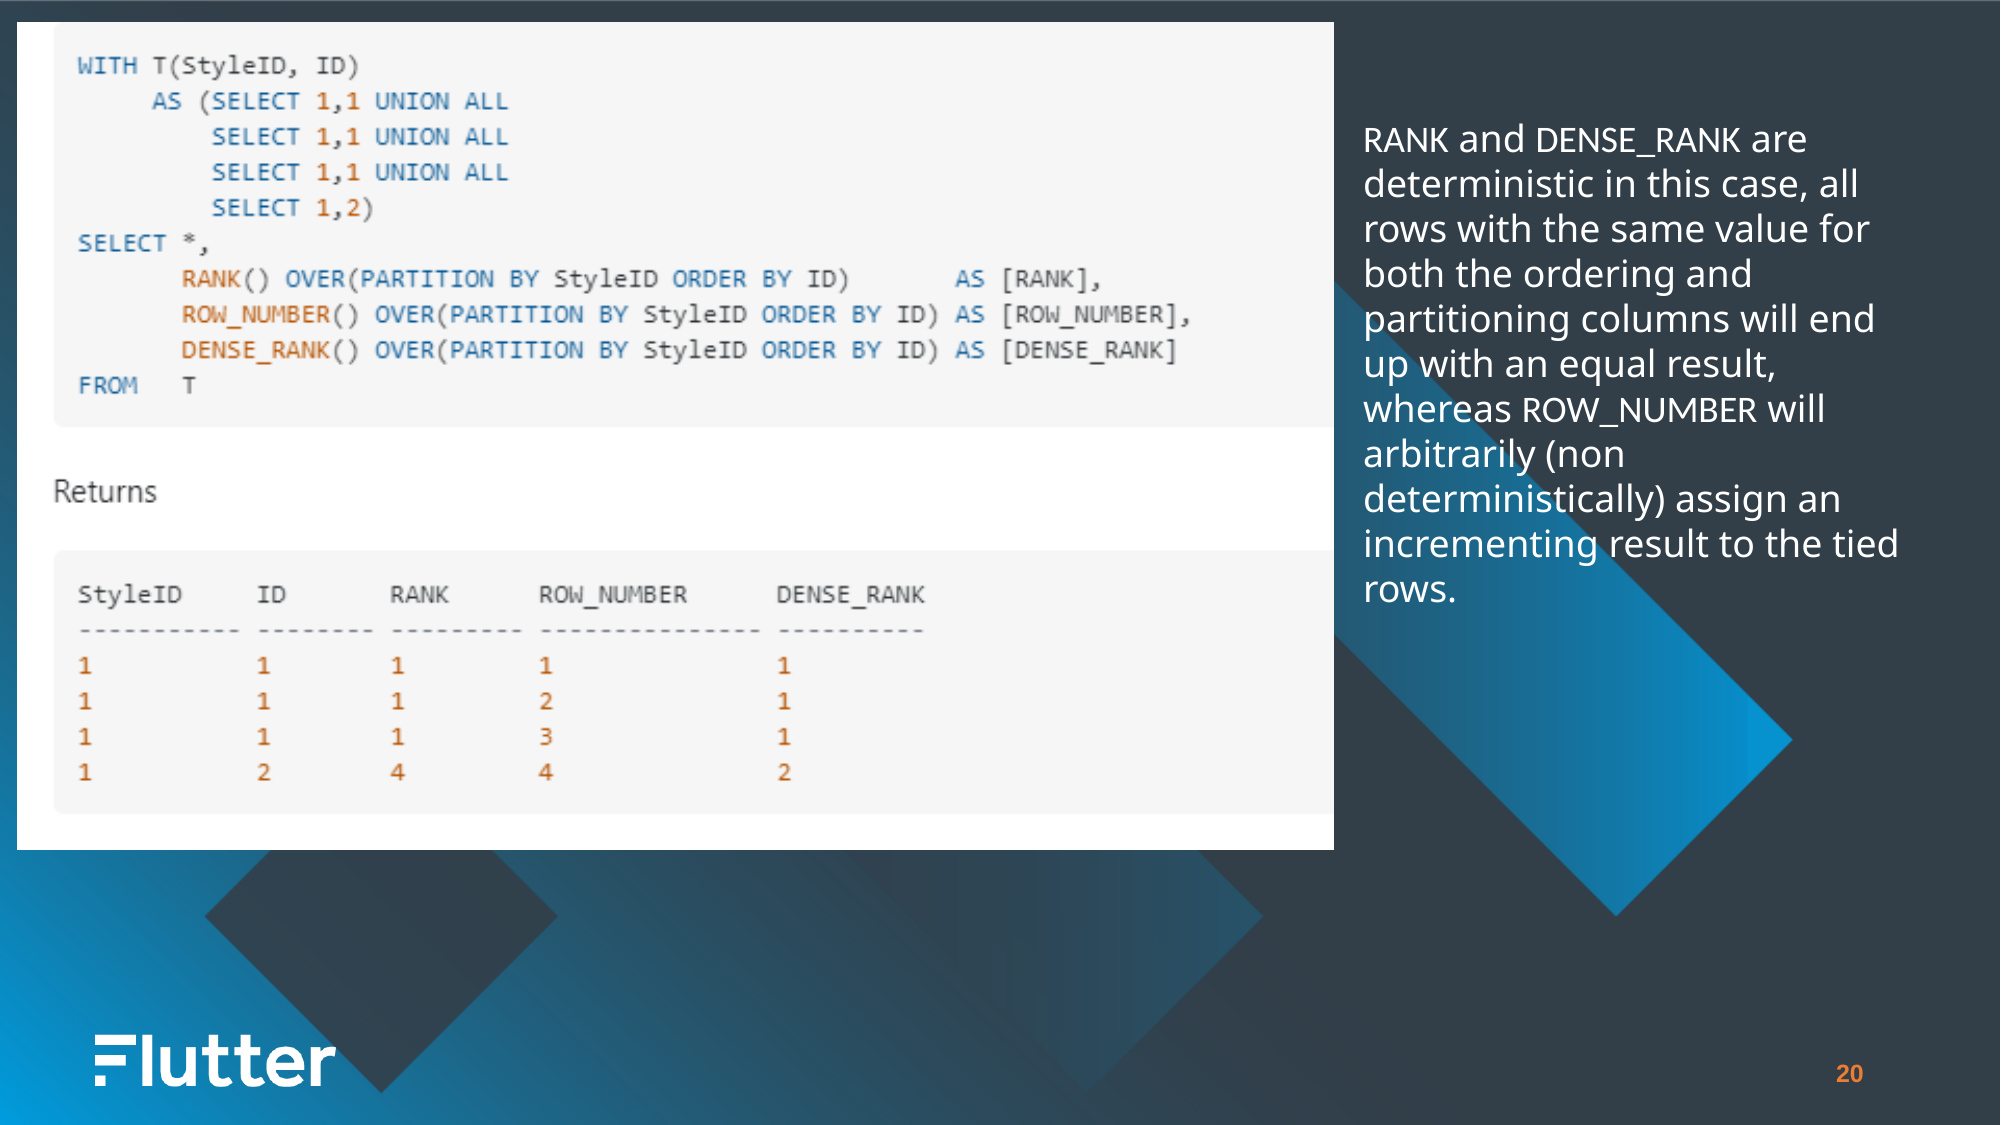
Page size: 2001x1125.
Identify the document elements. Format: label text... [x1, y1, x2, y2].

picture [96, 1056, 125, 1065]
text_box RANK and DENSE_RANK are deterministic in this case, all rows with the same value for both the ordering and partitioning columns will end up with an equal result, whereas ROW_NUMBER will arbitrarily (non deterministically) assign an incrementing result to the tied rows. [1348, 107, 1919, 618]
picture [0, 0, 2000, 1125]
picture [96, 1035, 135, 1044]
picture [143, 1035, 152, 1085]
picture [96, 1076, 105, 1085]
